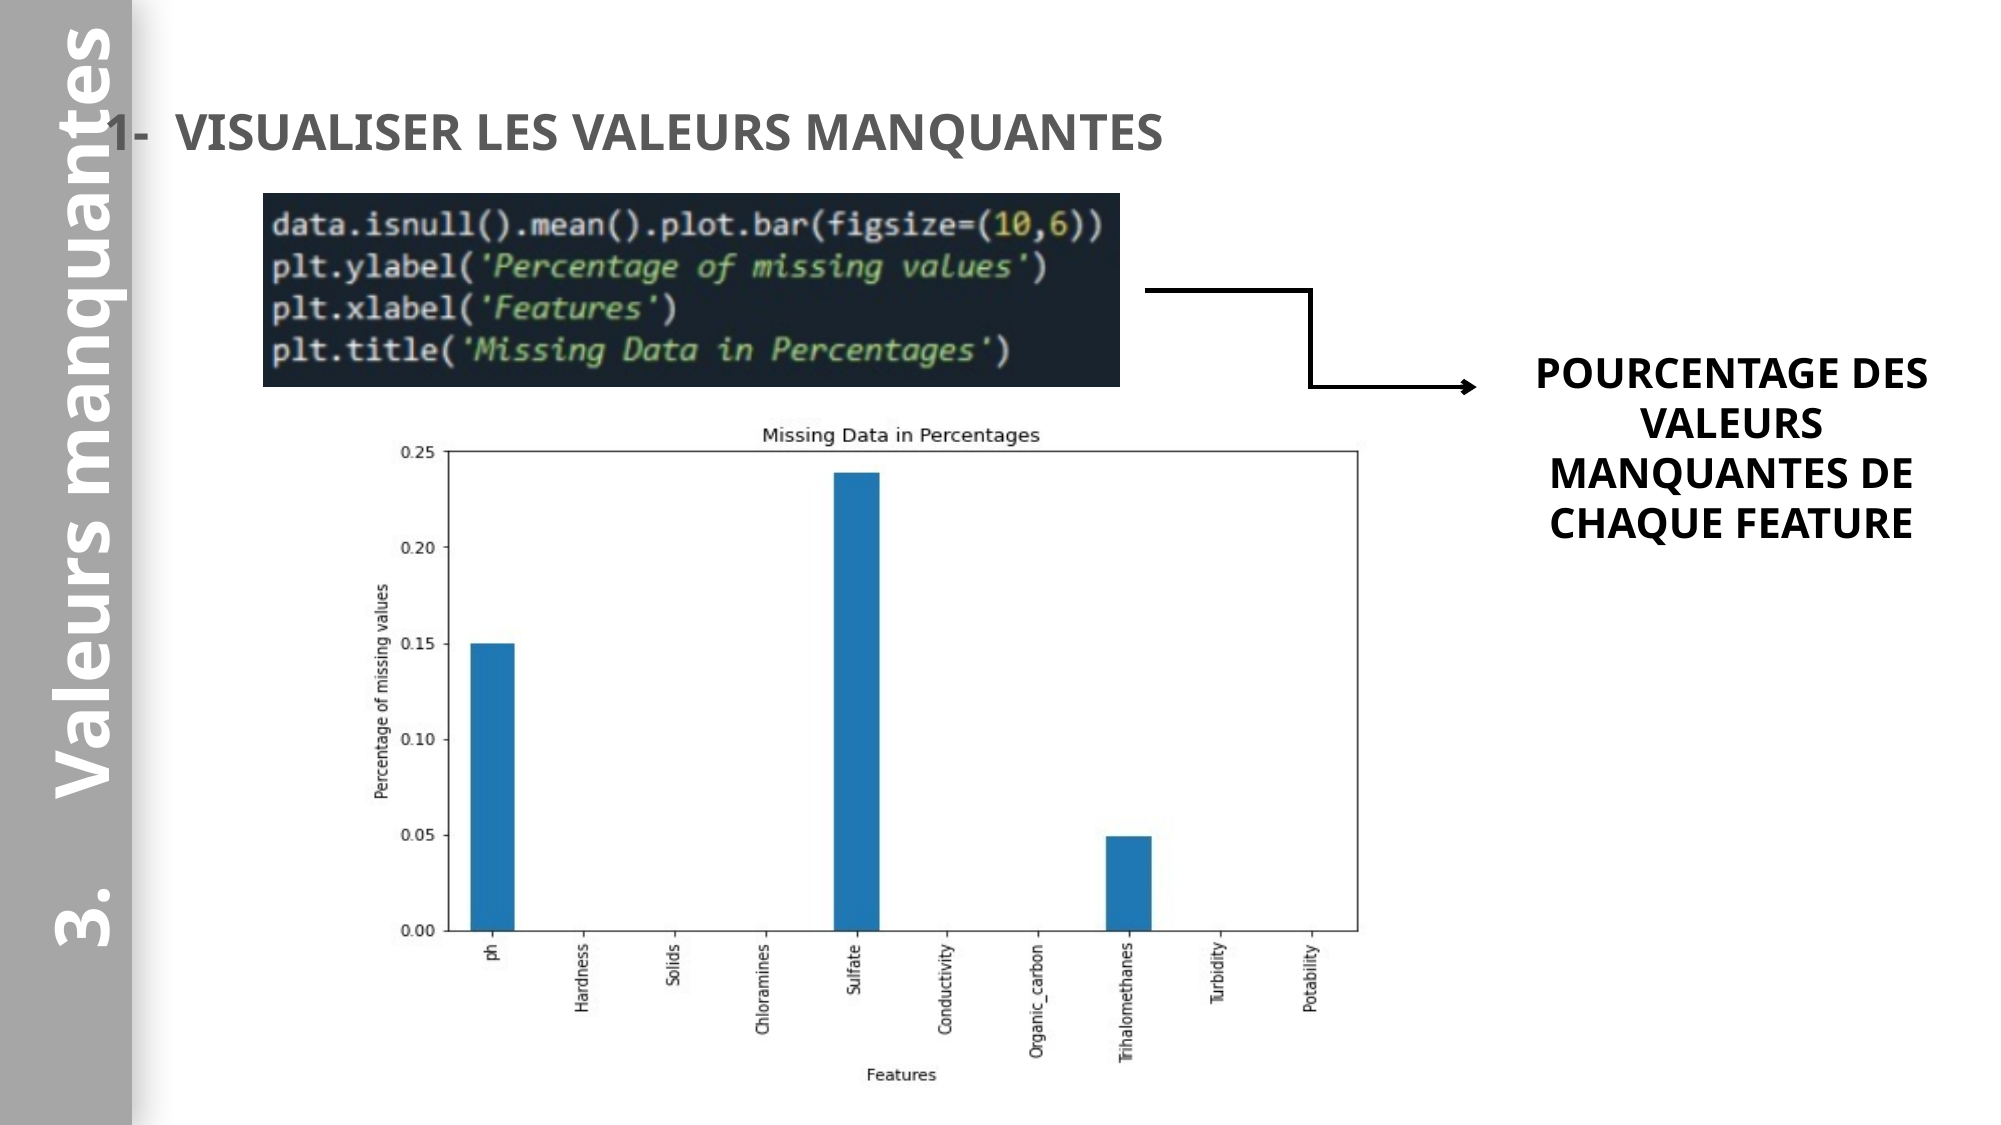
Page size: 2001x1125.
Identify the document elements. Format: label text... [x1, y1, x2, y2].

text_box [1144, 290, 1477, 387]
text_box 1- VISUALISER LES VALEURS MANQUANTES [134, 63, 1180, 169]
picture [365, 417, 1367, 1094]
picture [263, 193, 1120, 387]
text_box POURCENTAGE DES VALEURS MANQUANTES DE CHAQUE FEATURE [1504, 339, 1960, 554]
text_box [0, 0, 134, 1125]
